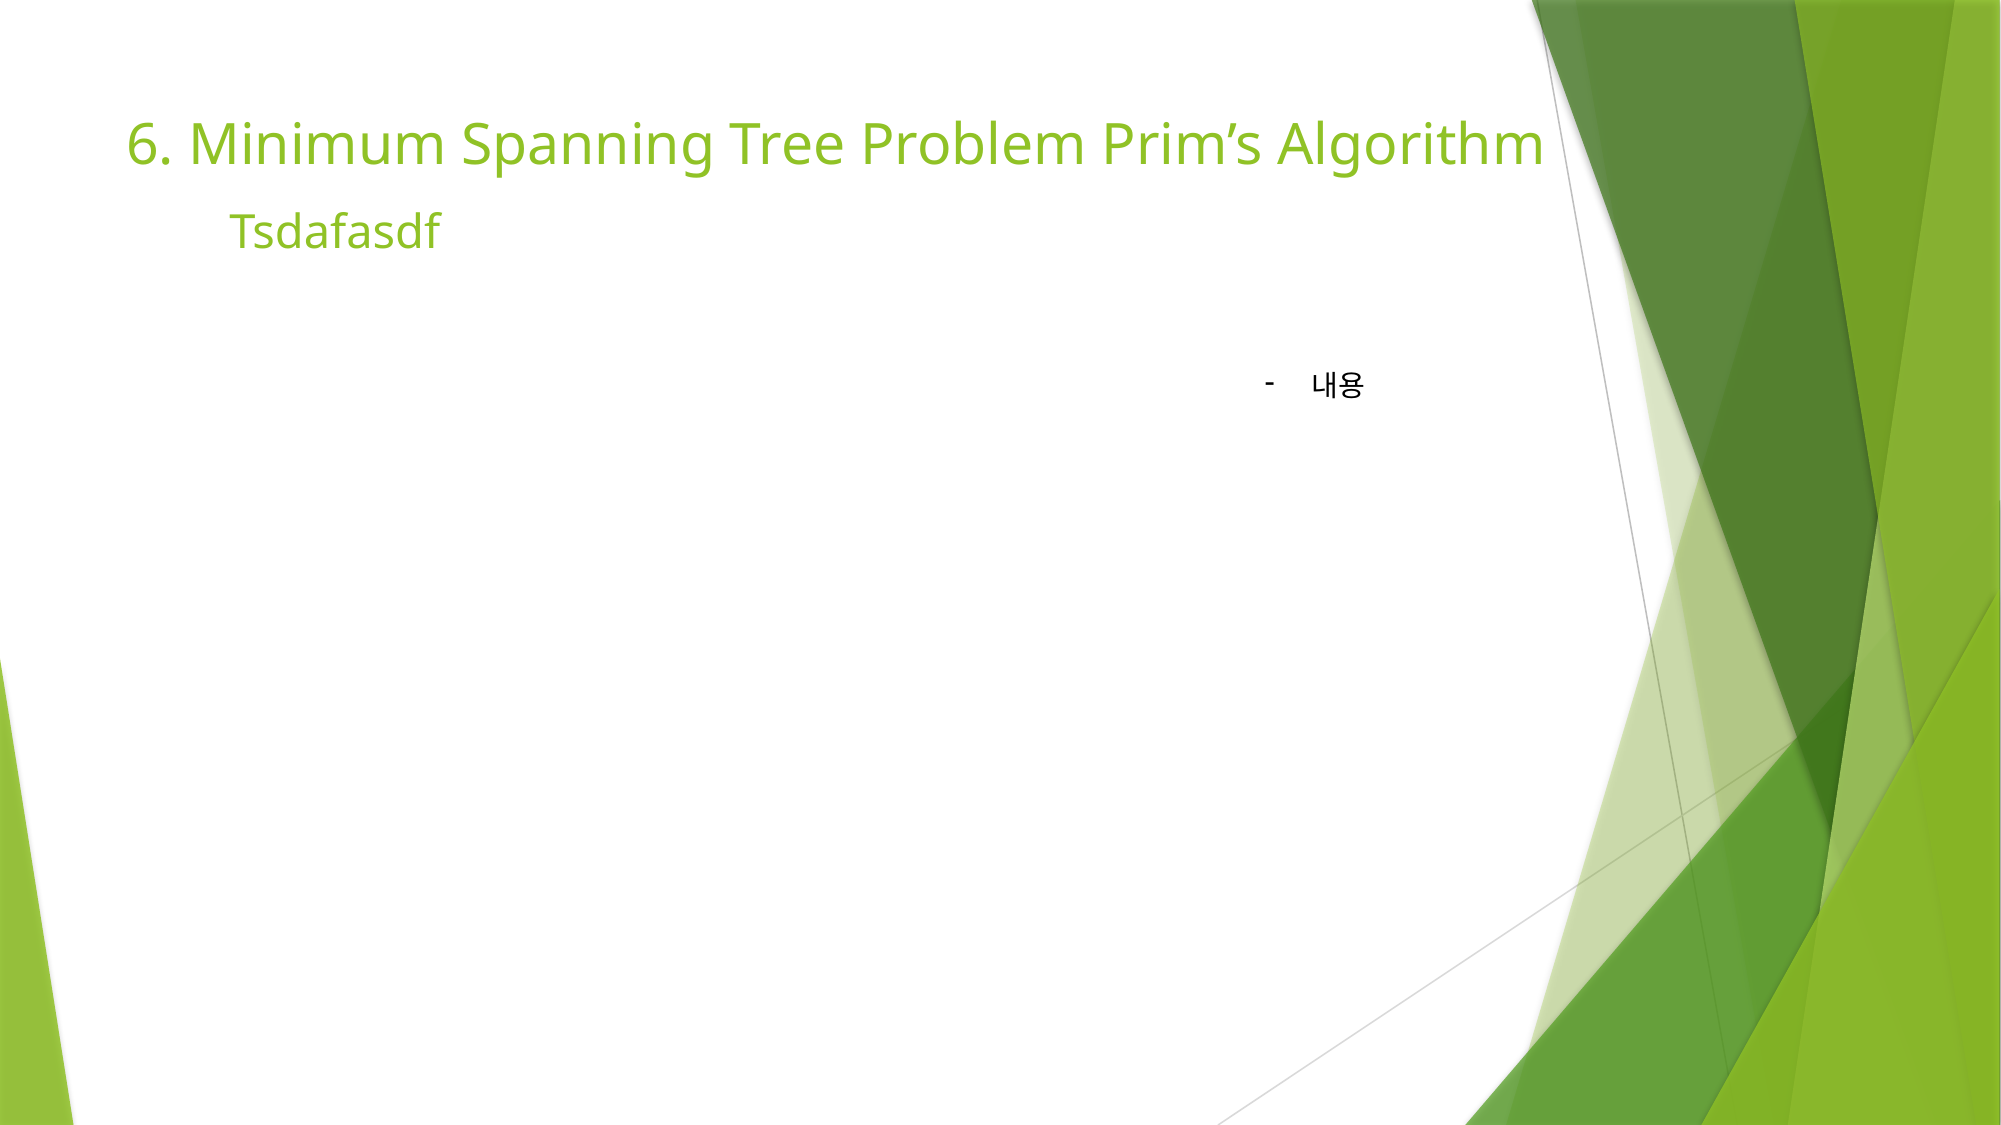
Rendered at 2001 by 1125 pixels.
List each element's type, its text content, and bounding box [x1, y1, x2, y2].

text_box 내용 [1250, 360, 1984, 410]
text_box Tsdafasdf [214, 193, 1531, 266]
text_box 6. Minimum Spanning Tree Problem Prim’s Algorithm [111, 99, 1648, 185]
